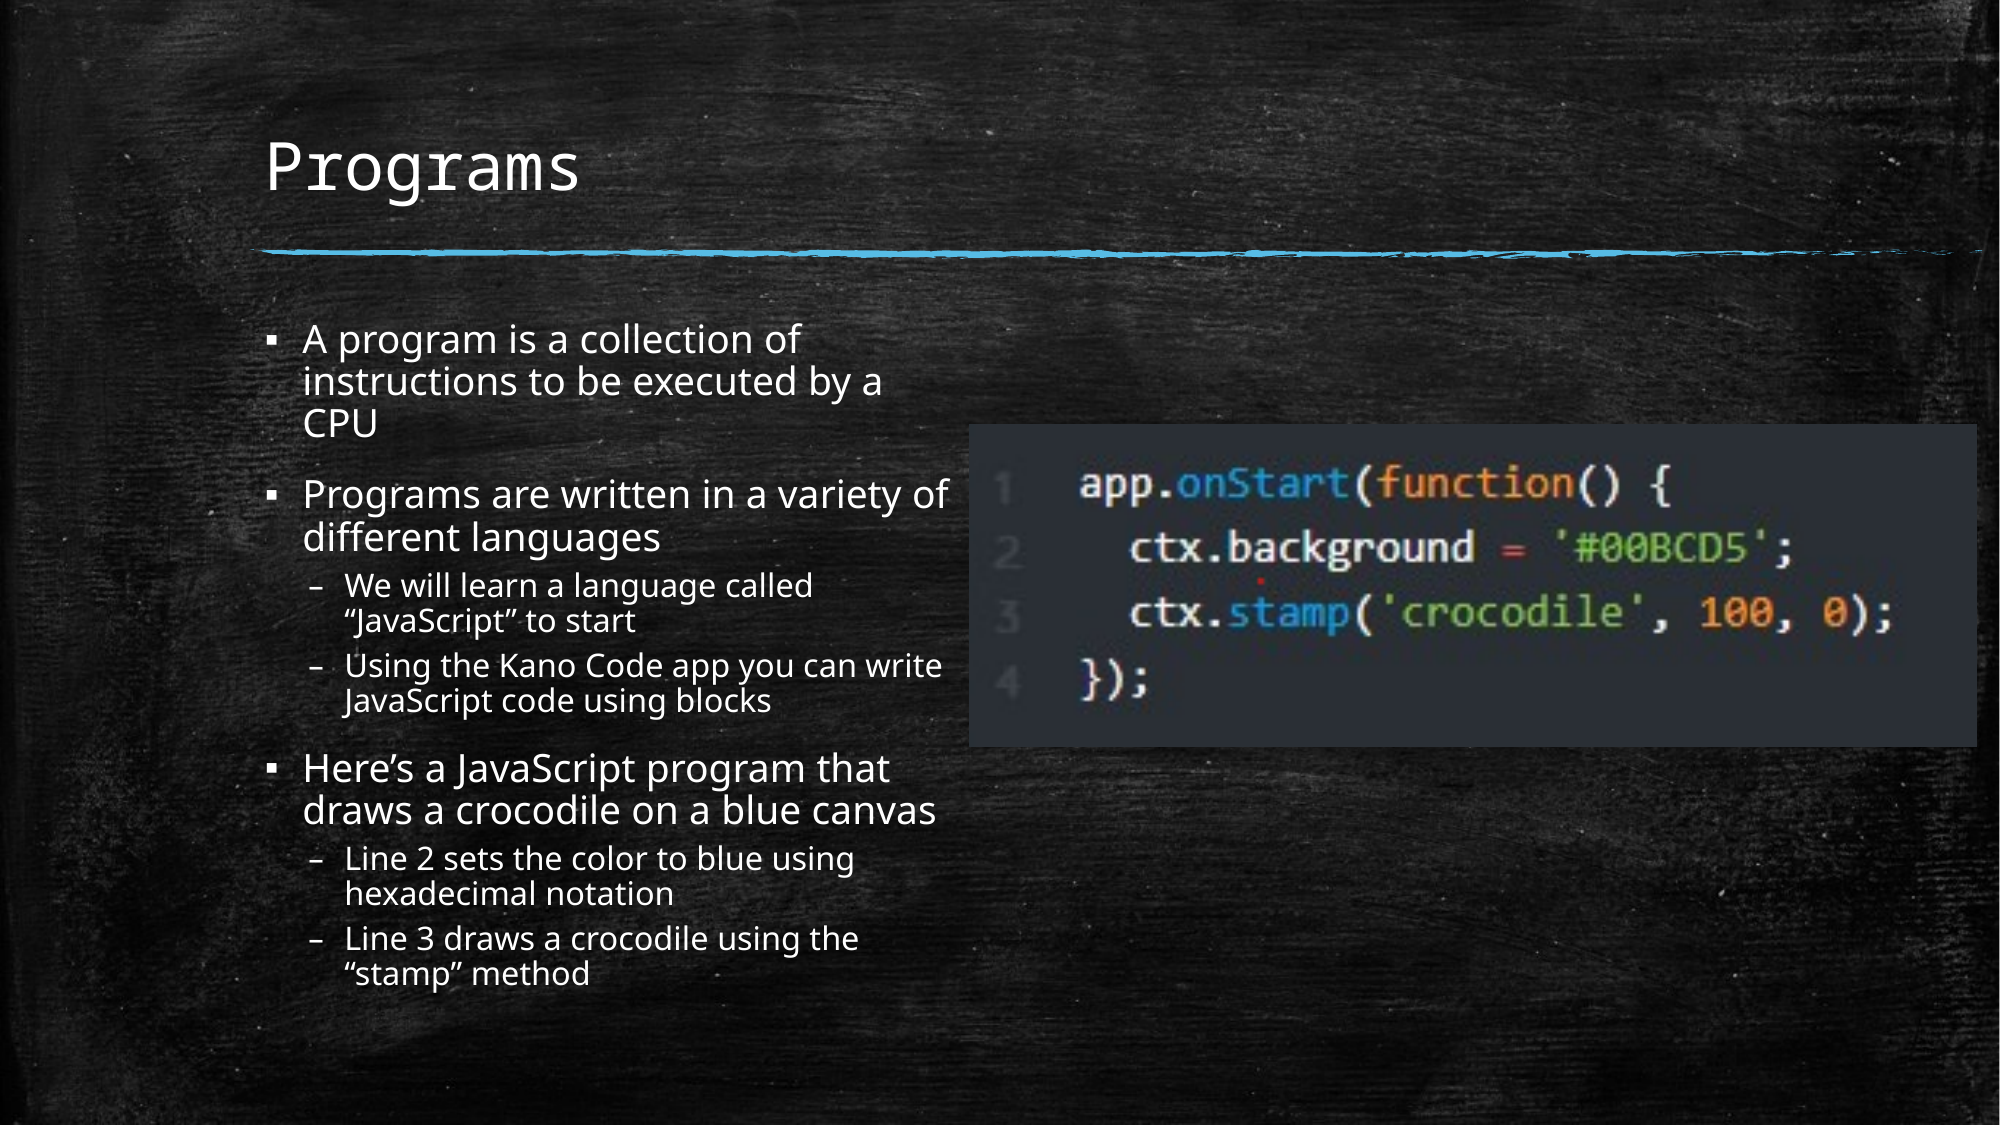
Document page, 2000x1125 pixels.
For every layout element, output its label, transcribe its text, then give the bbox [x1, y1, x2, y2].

picture [969, 424, 1977, 747]
list A program is a collection of instructions to be executed by a CPU Programs are written in a variety of different languages We will learn a language called “JavaScript” to start Using the Kano Code app you can write JavaScript code using blocks Here’s a JavaScript program that draws a crocodile on a blue canvas Line 2 sets the color to blue using hexadecimal notation Line 3 draws a crocodile using the “stamp” method [249, 312, 975, 1013]
title Programs [249, 45, 1750, 213]
